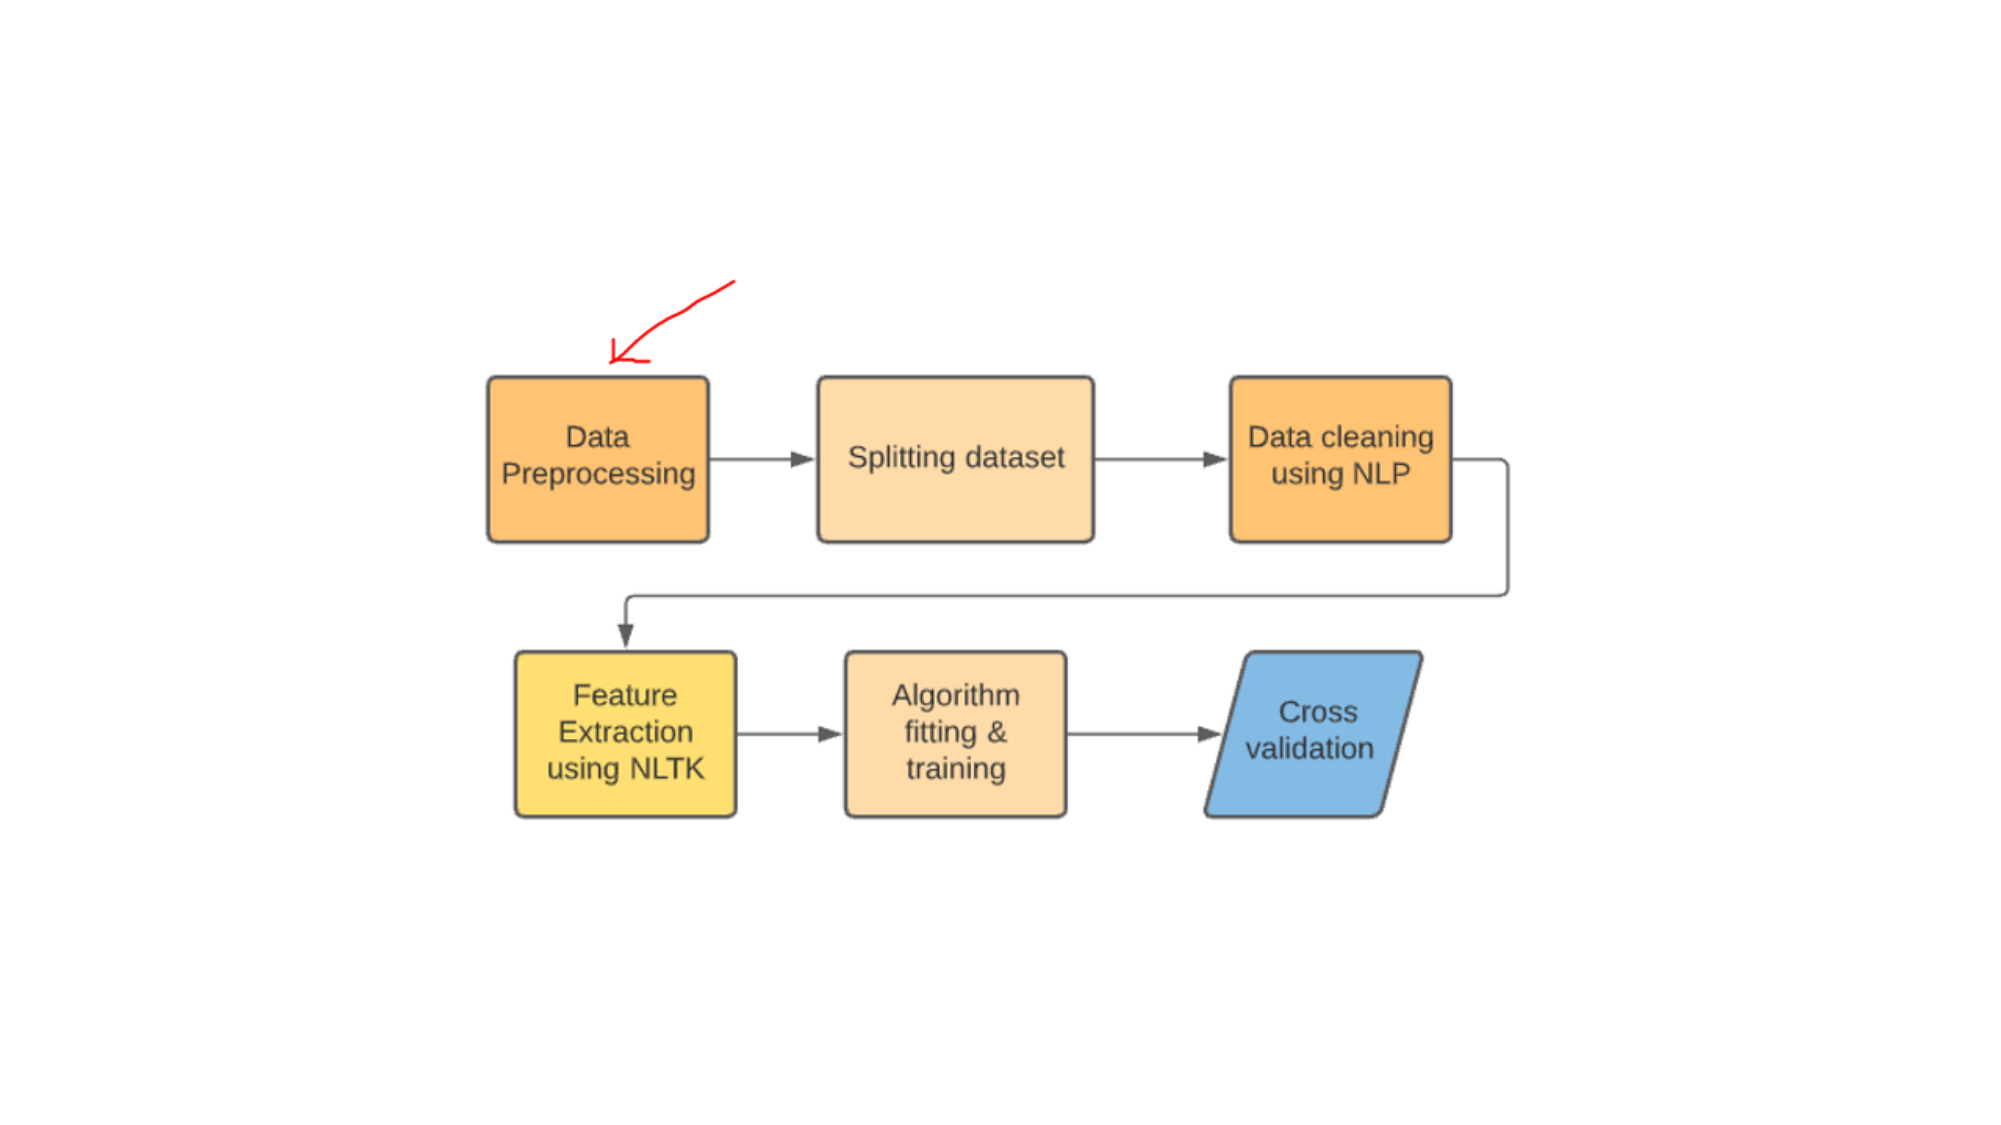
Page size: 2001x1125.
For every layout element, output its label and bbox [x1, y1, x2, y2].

picture [472, 279, 1528, 846]
